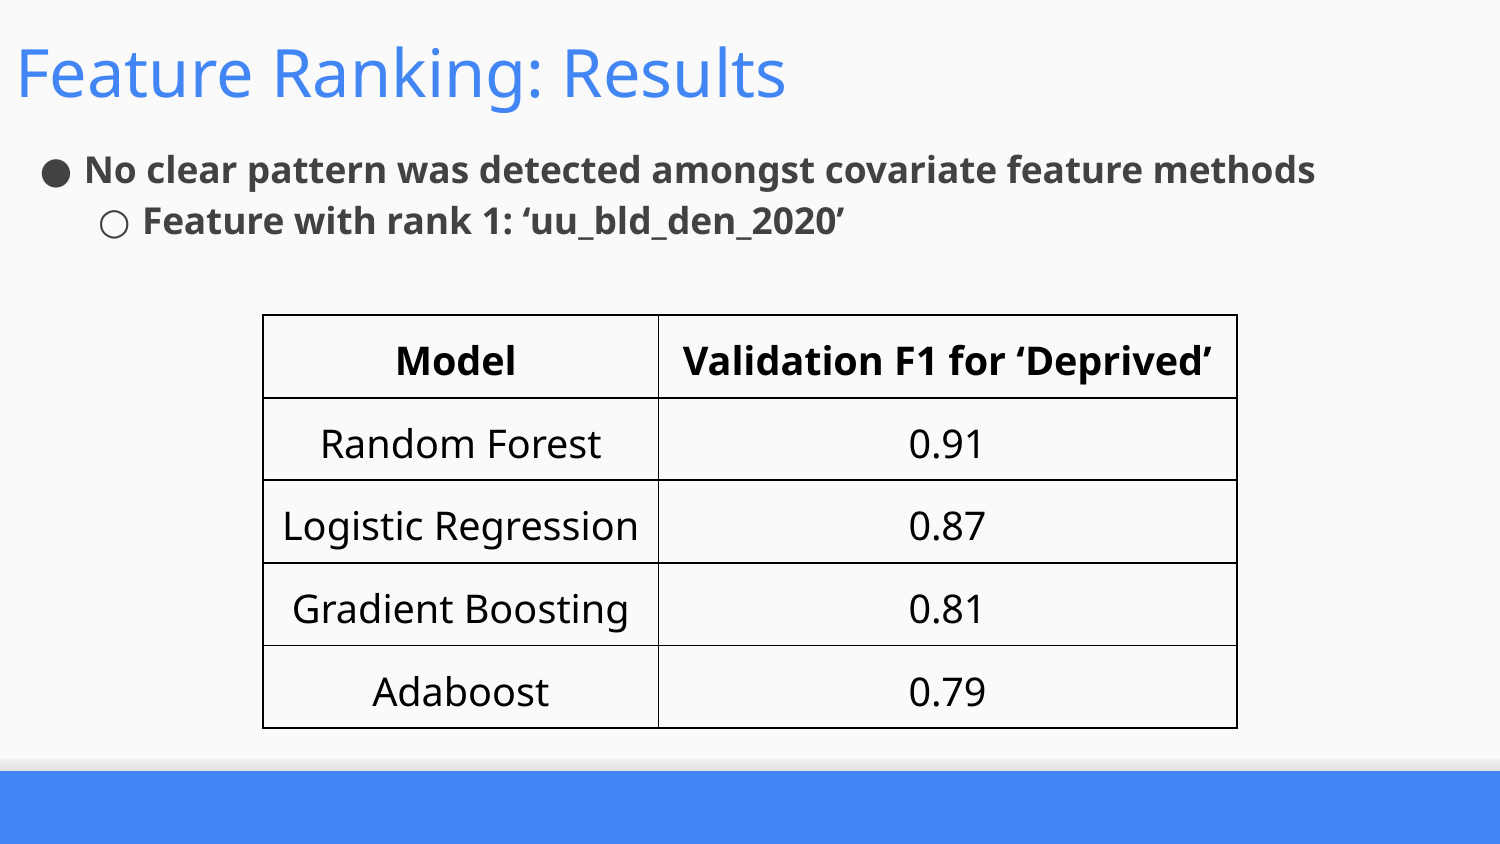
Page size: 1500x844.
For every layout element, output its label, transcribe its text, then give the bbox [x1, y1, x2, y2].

title Feature Ranking: Results [0, 0, 1349, 126]
table_header Validation F1 for ‘Deprived’ [659, 316, 1236, 397]
table_cell 0.81 [659, 564, 1236, 645]
table_header Model [264, 316, 658, 397]
list No clear pattern was detected amongst covariate feature methods Feature with rank 1: ‘uu_bld_den_2020’ [10, 115, 1386, 283]
table_cell 0.87 [659, 481, 1236, 562]
table_cell Random Forest [264, 399, 658, 479]
table_cell Gradient Boosting [264, 564, 658, 645]
table_cell Adaboost [264, 646, 658, 727]
table_cell 0.91 [659, 399, 1236, 479]
table_cell Logistic Regression [264, 481, 658, 562]
table_cell 0.79 [659, 646, 1236, 727]
